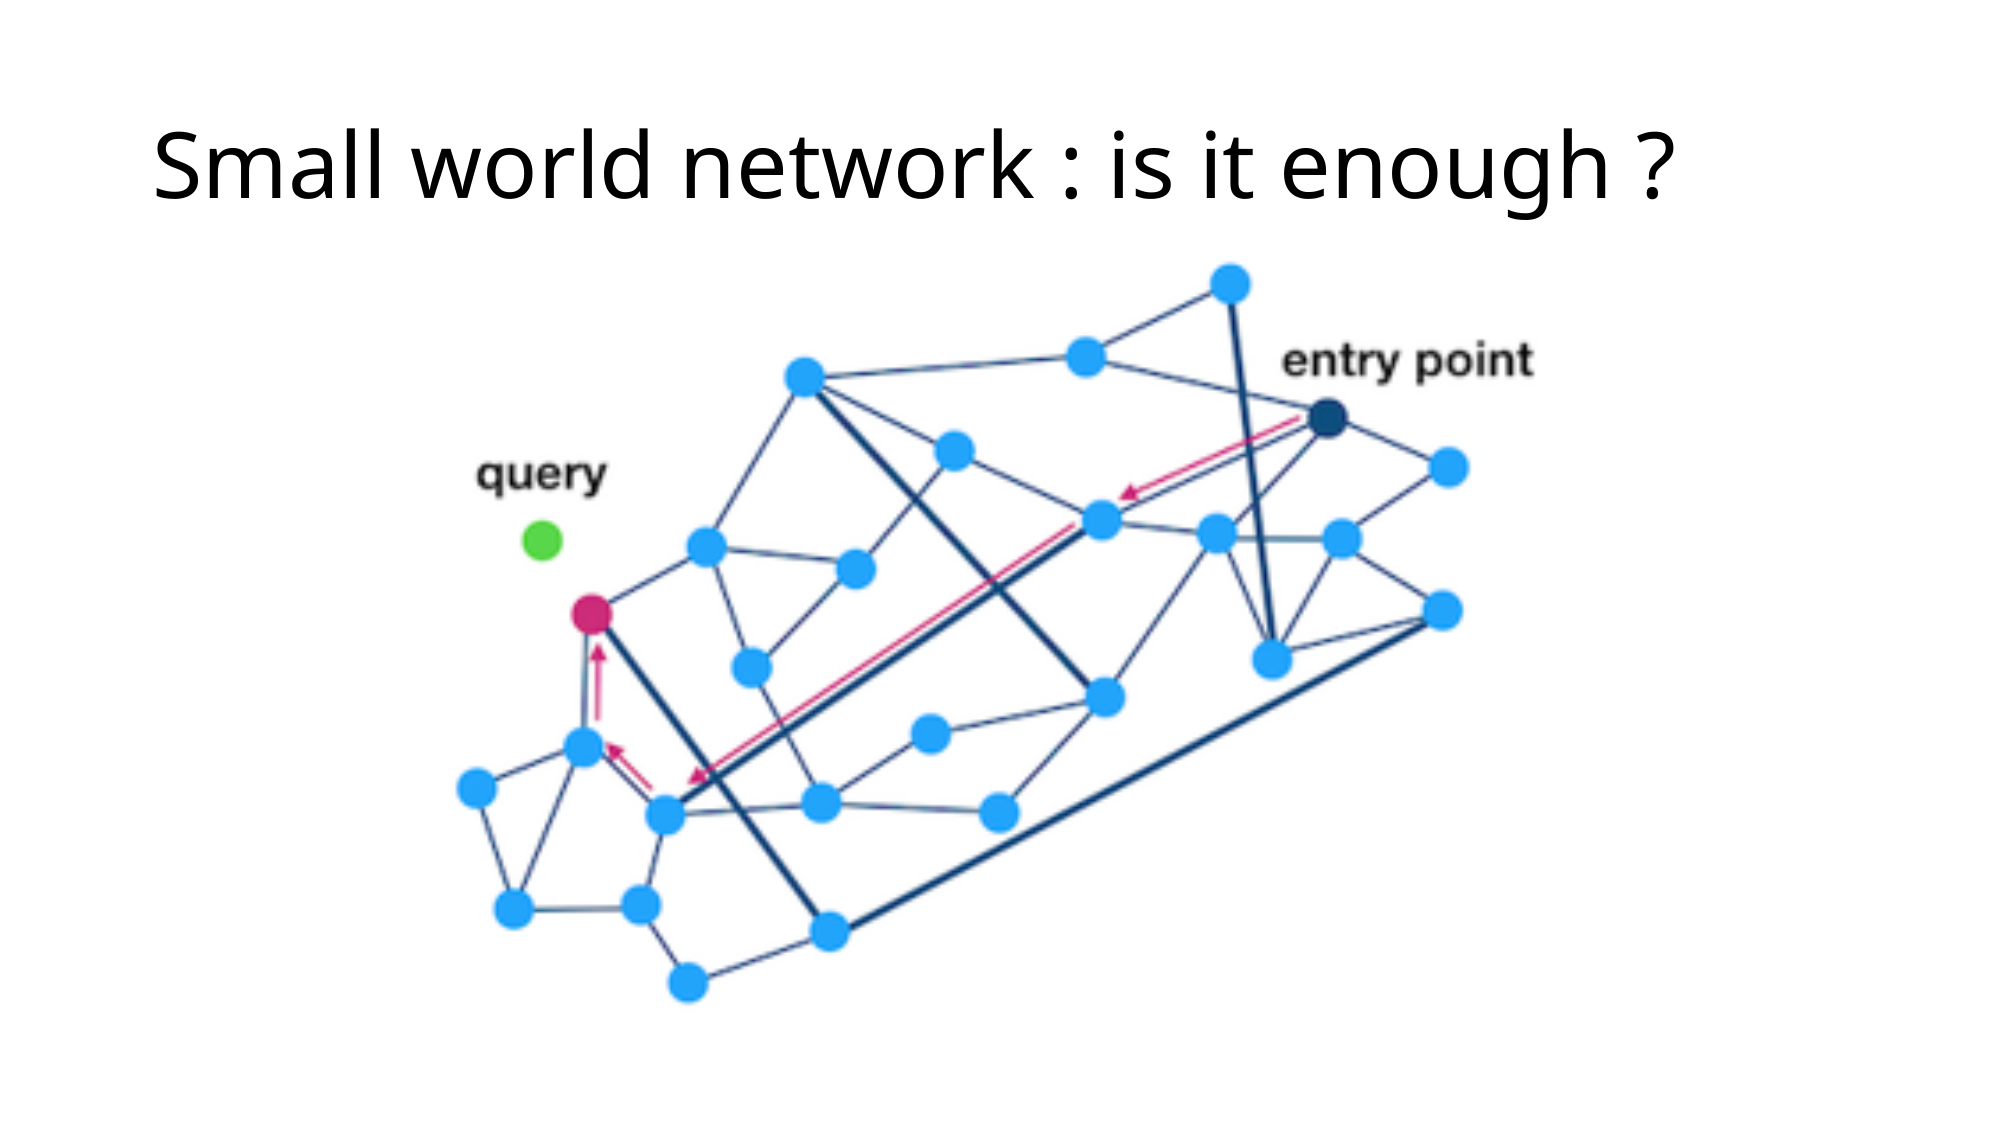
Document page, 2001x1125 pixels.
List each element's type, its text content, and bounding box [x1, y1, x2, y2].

title Small world network : is it enough ? [137, 59, 1863, 278]
picture [447, 231, 1553, 1024]
